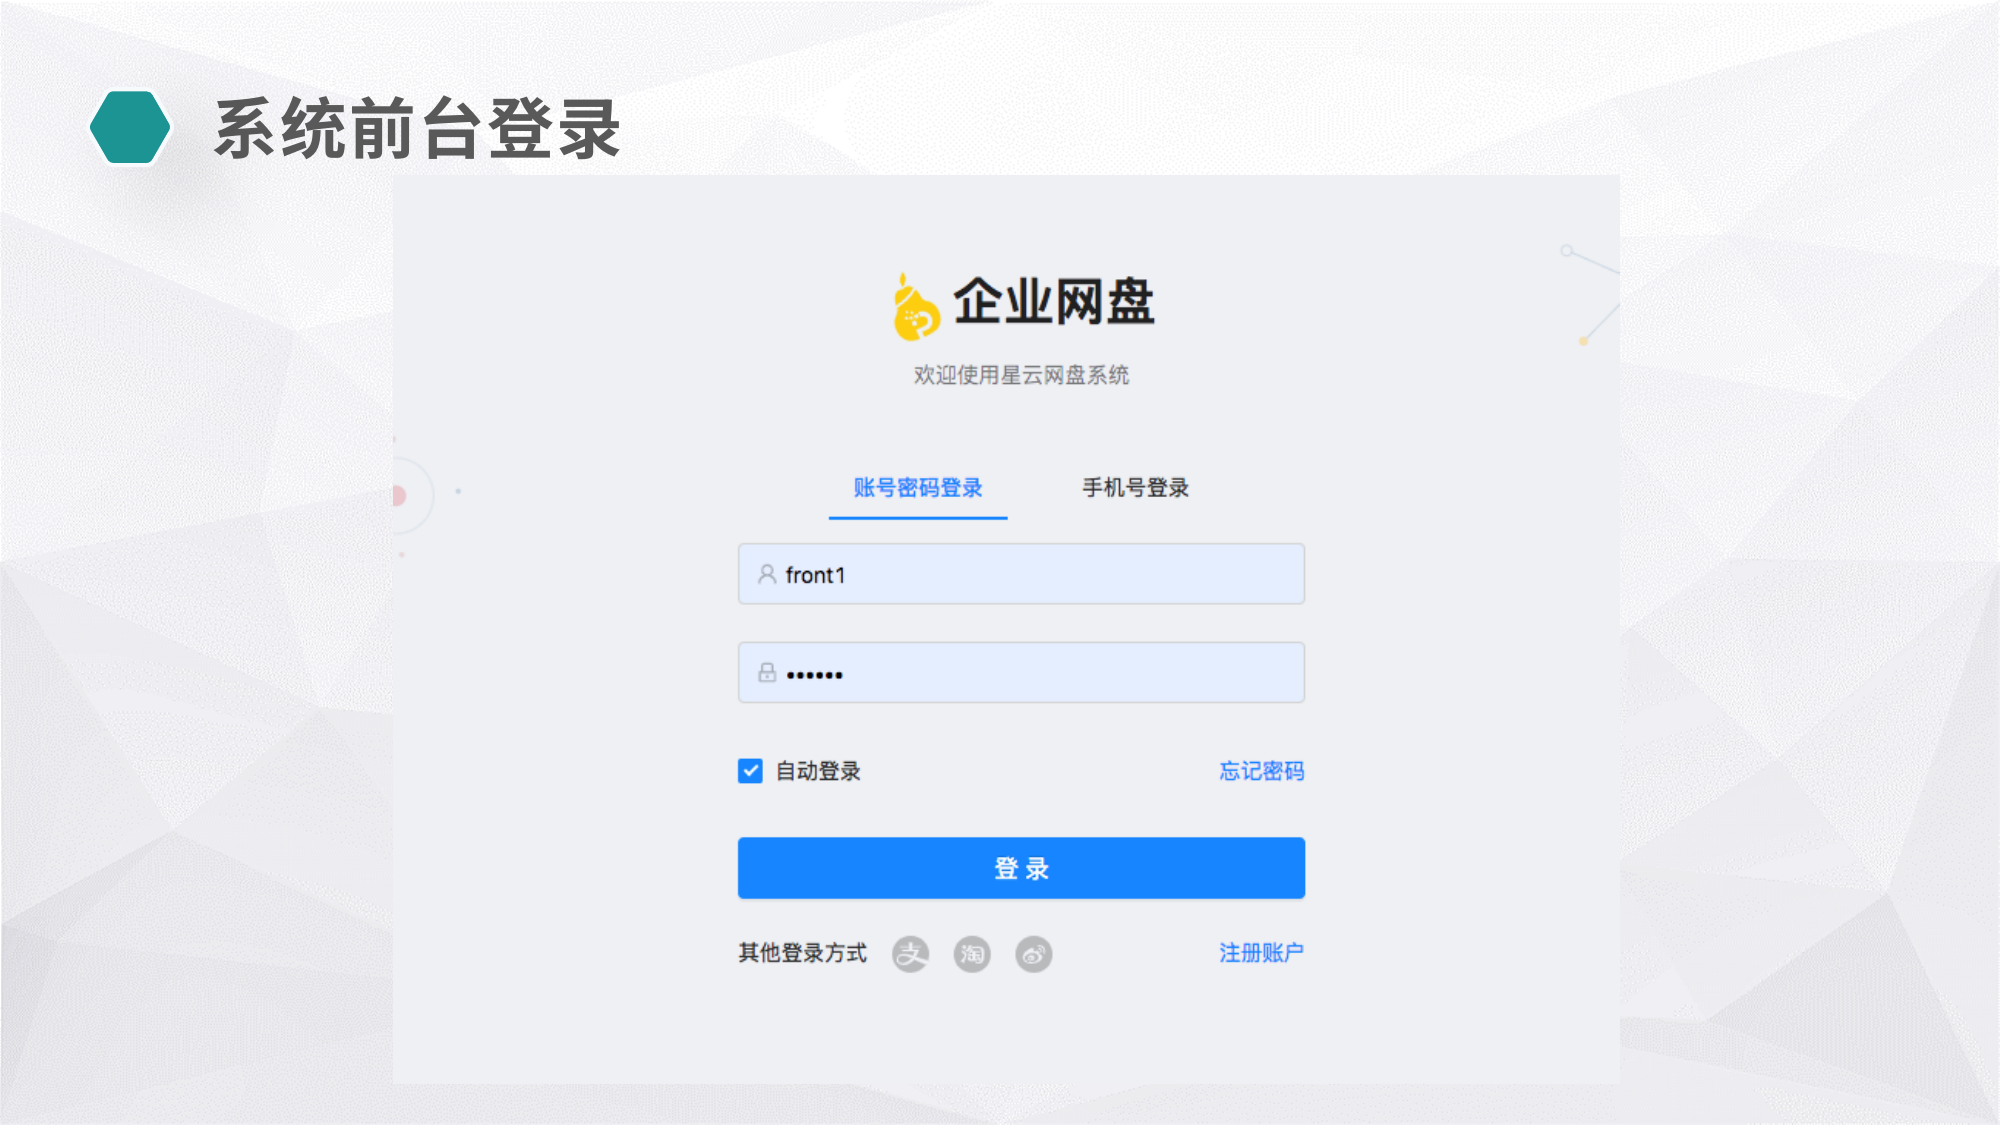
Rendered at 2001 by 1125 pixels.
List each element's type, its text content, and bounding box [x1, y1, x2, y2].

picture [0, 0, 2000, 1125]
text_box 系统前台登录 [196, 79, 639, 174]
text_box [86, 88, 174, 167]
